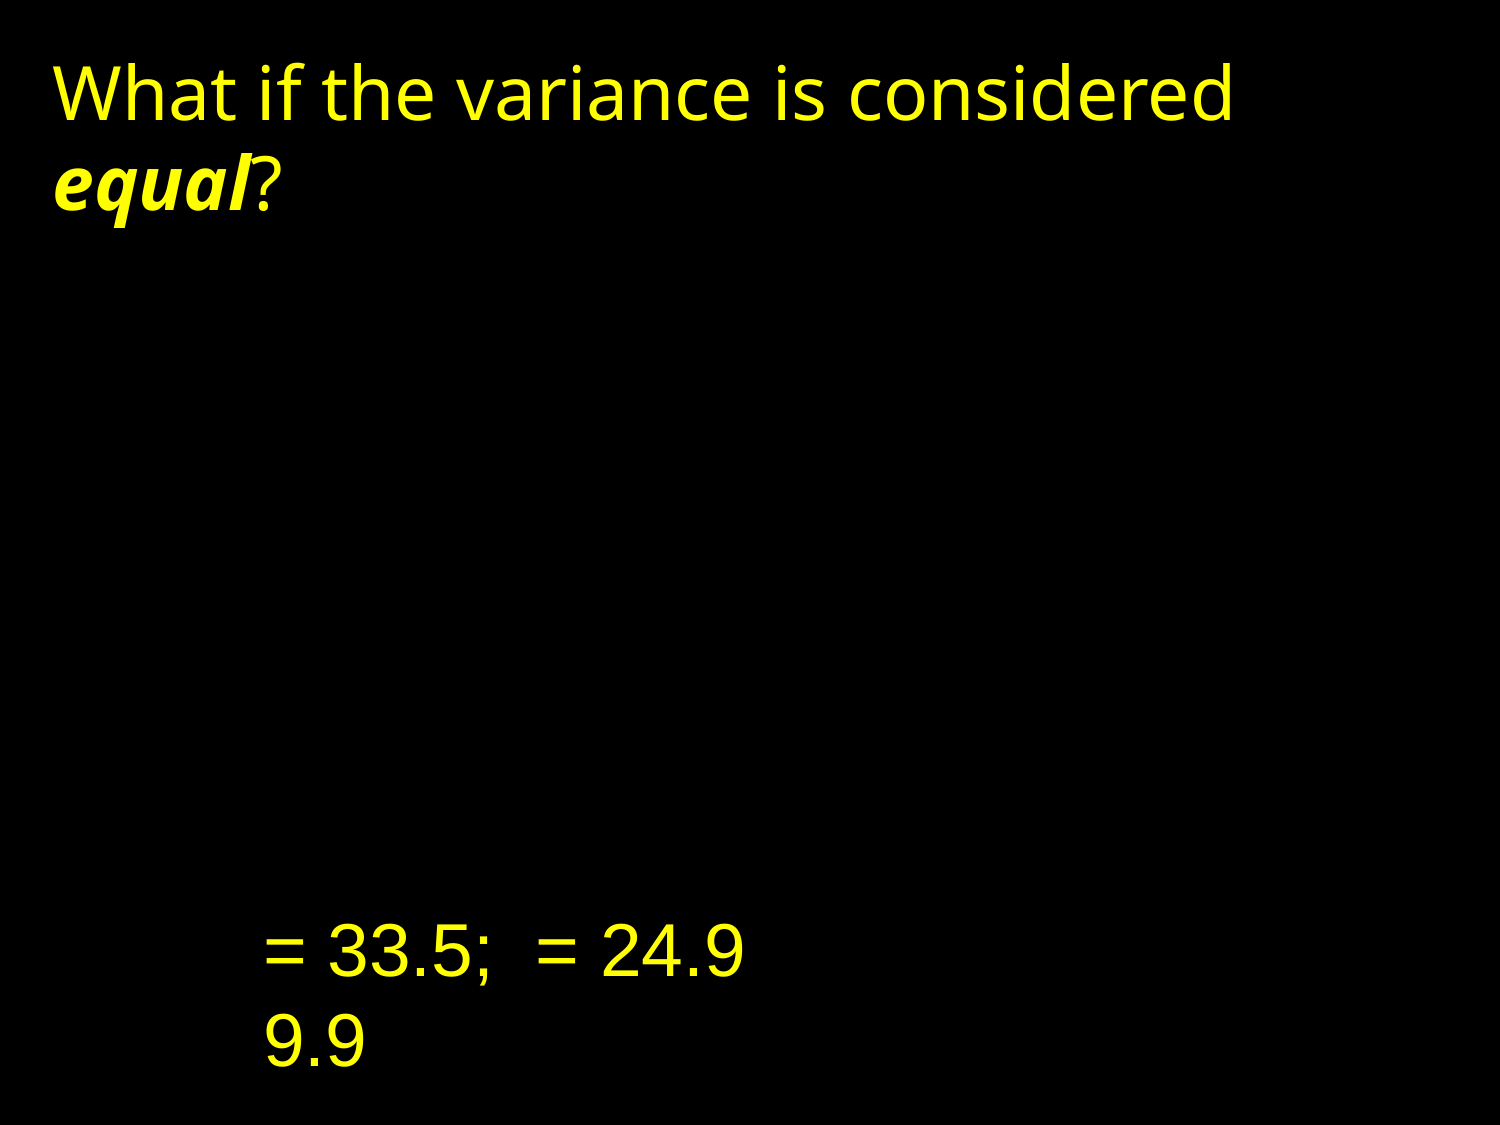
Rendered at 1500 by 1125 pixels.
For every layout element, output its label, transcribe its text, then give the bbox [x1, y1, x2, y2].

text_box What if the variance is considered equal? [37, 37, 1425, 144]
